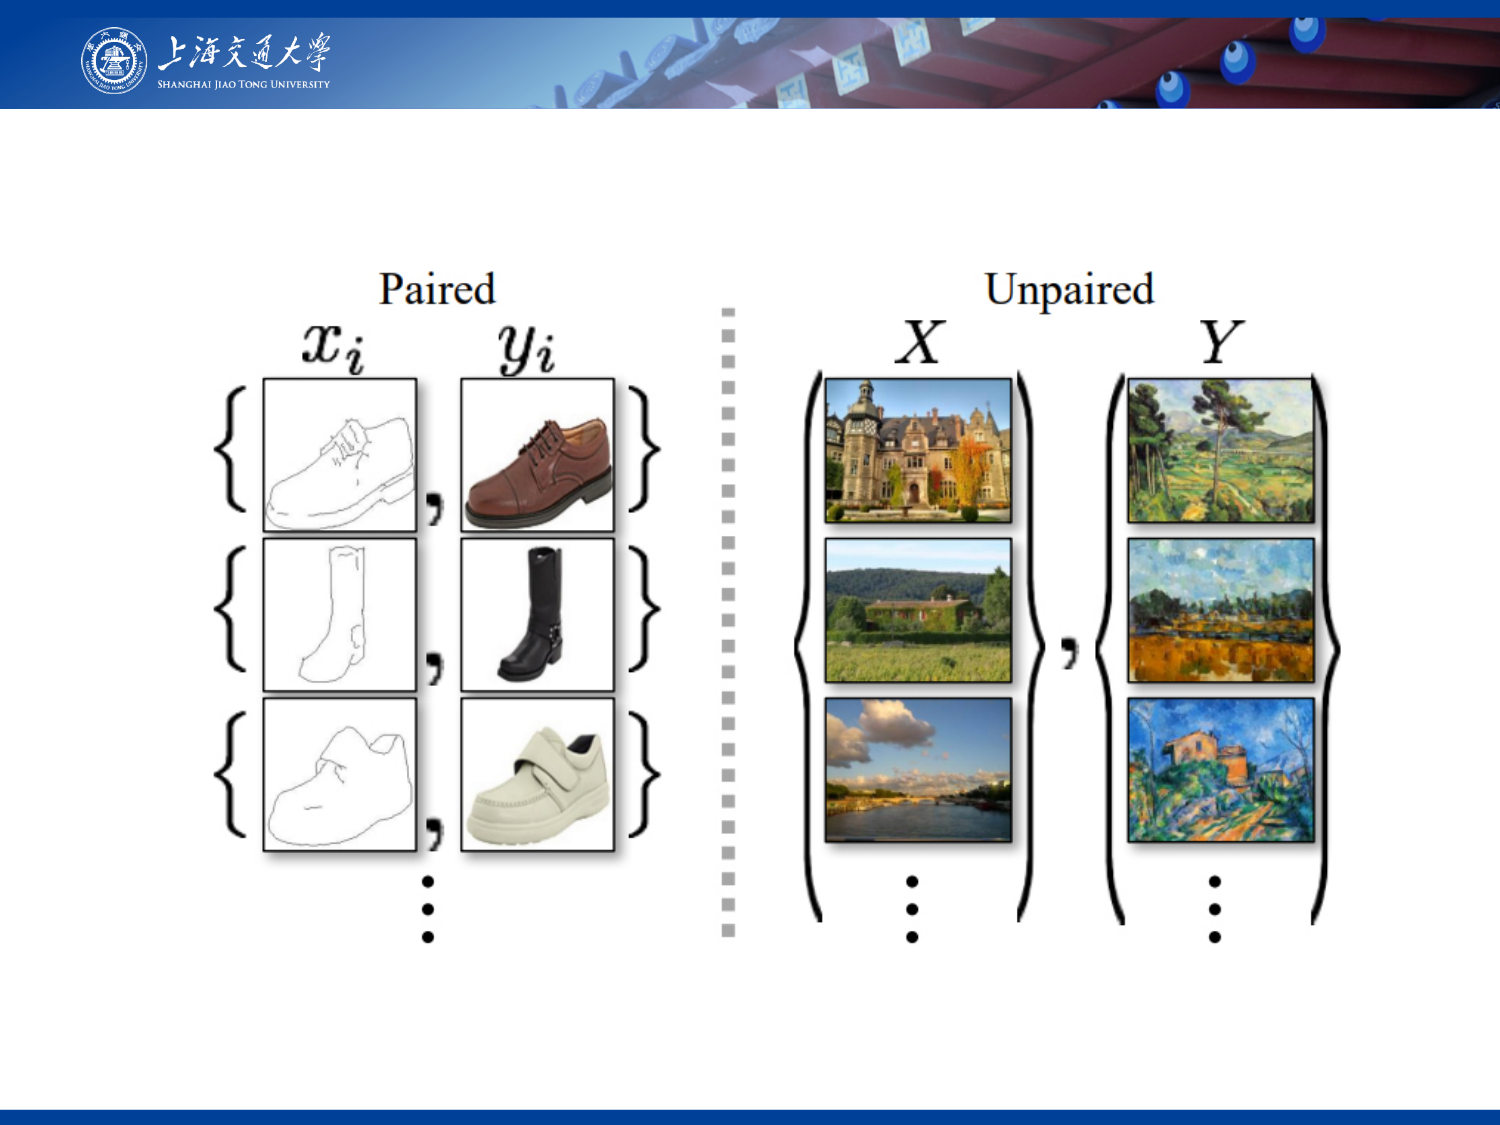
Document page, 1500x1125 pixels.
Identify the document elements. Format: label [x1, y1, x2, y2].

picture [183, 248, 1363, 961]
picture [0, 18, 1500, 109]
